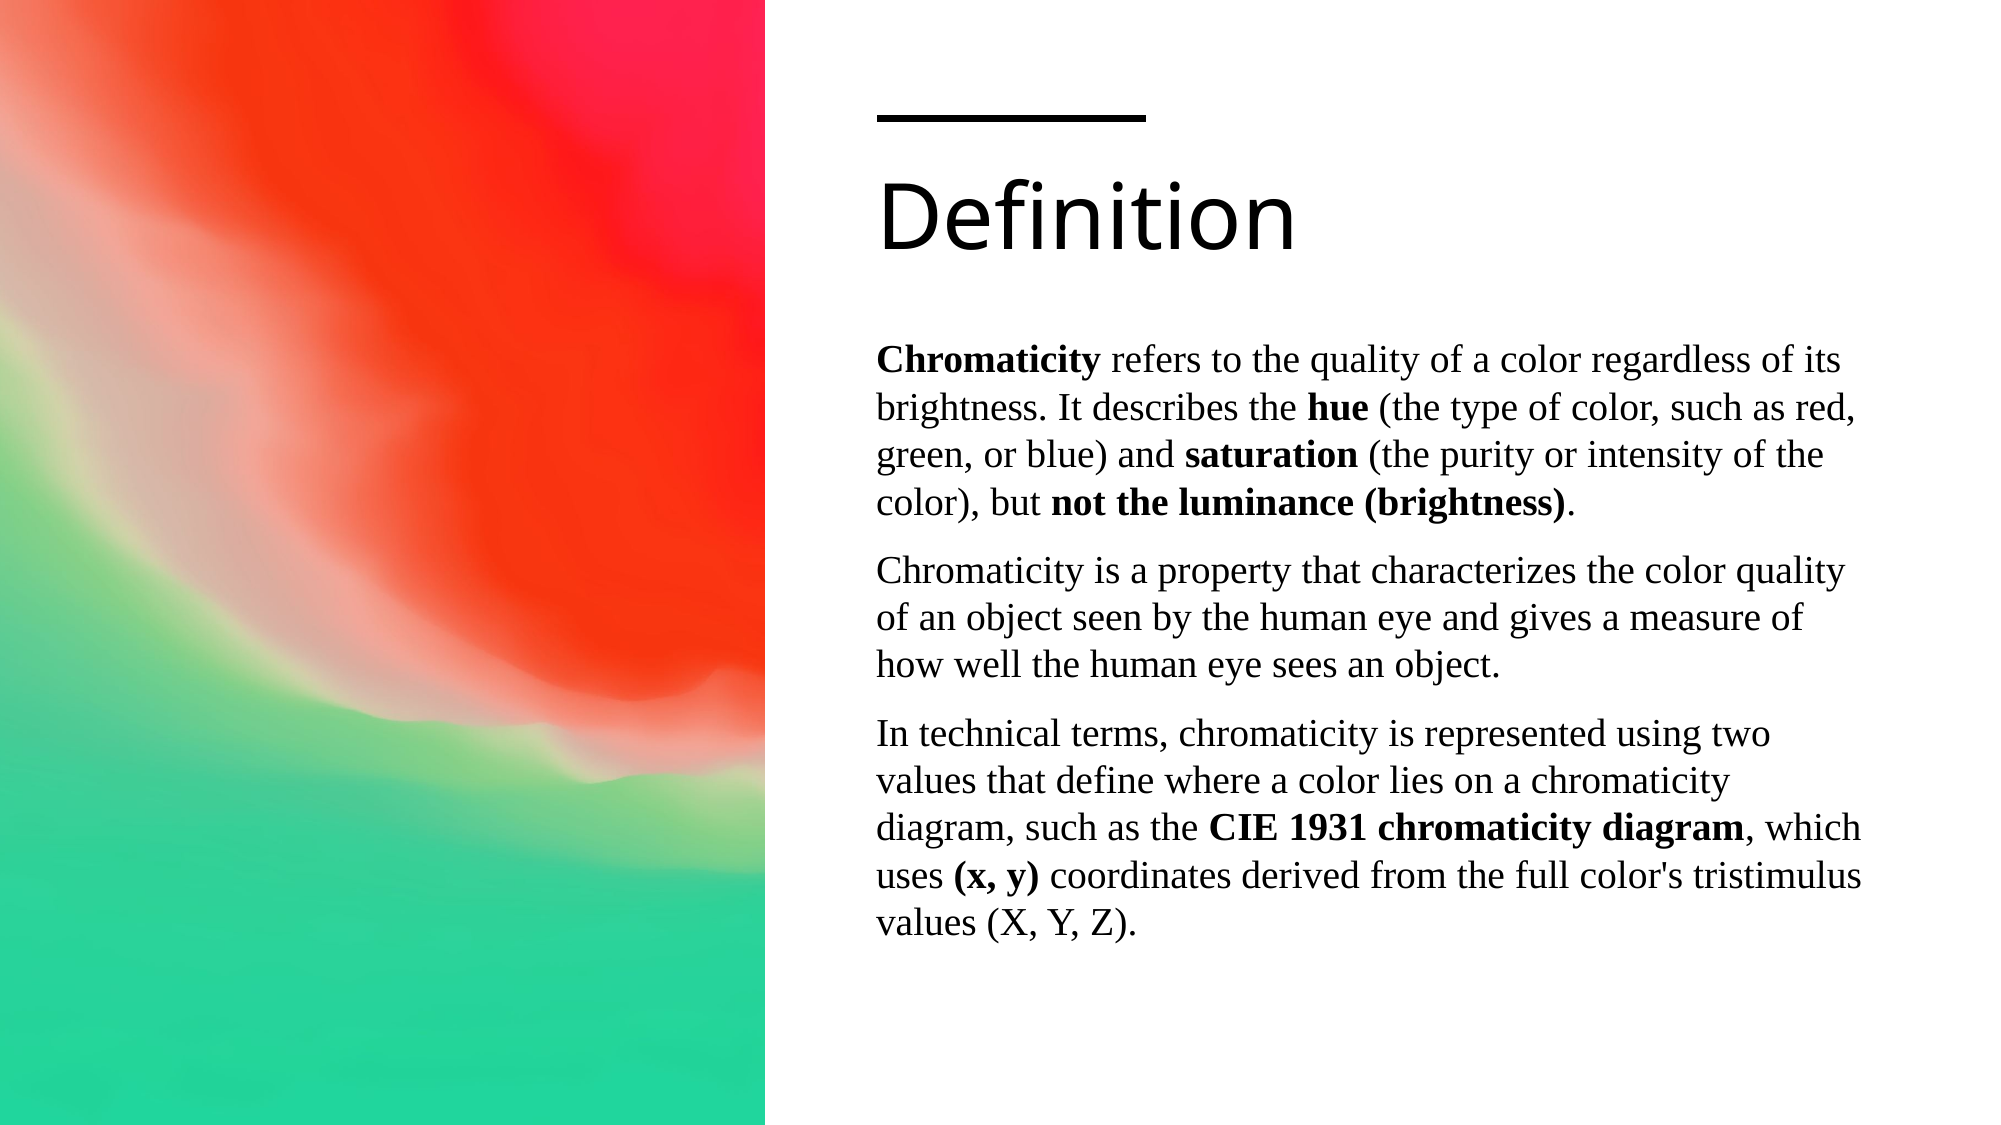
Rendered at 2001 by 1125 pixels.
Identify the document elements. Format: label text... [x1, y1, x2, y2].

list Chromaticity refers to the quality of a color regardless of its brightness. It describes the hue (the type of color, such as red, green, or blue) and saturation (the purity or intensity of the color), but not the luminance (brightness). Chromaticity is a property that characterizes the color quality of an object seen by the human eye and gives a measure of how well the human eye sees an object. In technical terms, chromaticity is represented using two values that define where a color lies on a chromaticity diagram, such as the CIE 1931 chromaticity diagram, which uses (x, y) coordinates derived from the full color's tristimulus values (X, Y, Z). [861, 325, 1884, 973]
text_box [765, 0, 2000, 1125]
title Definition [861, 149, 1827, 290]
picture [0, 0, 765, 1125]
